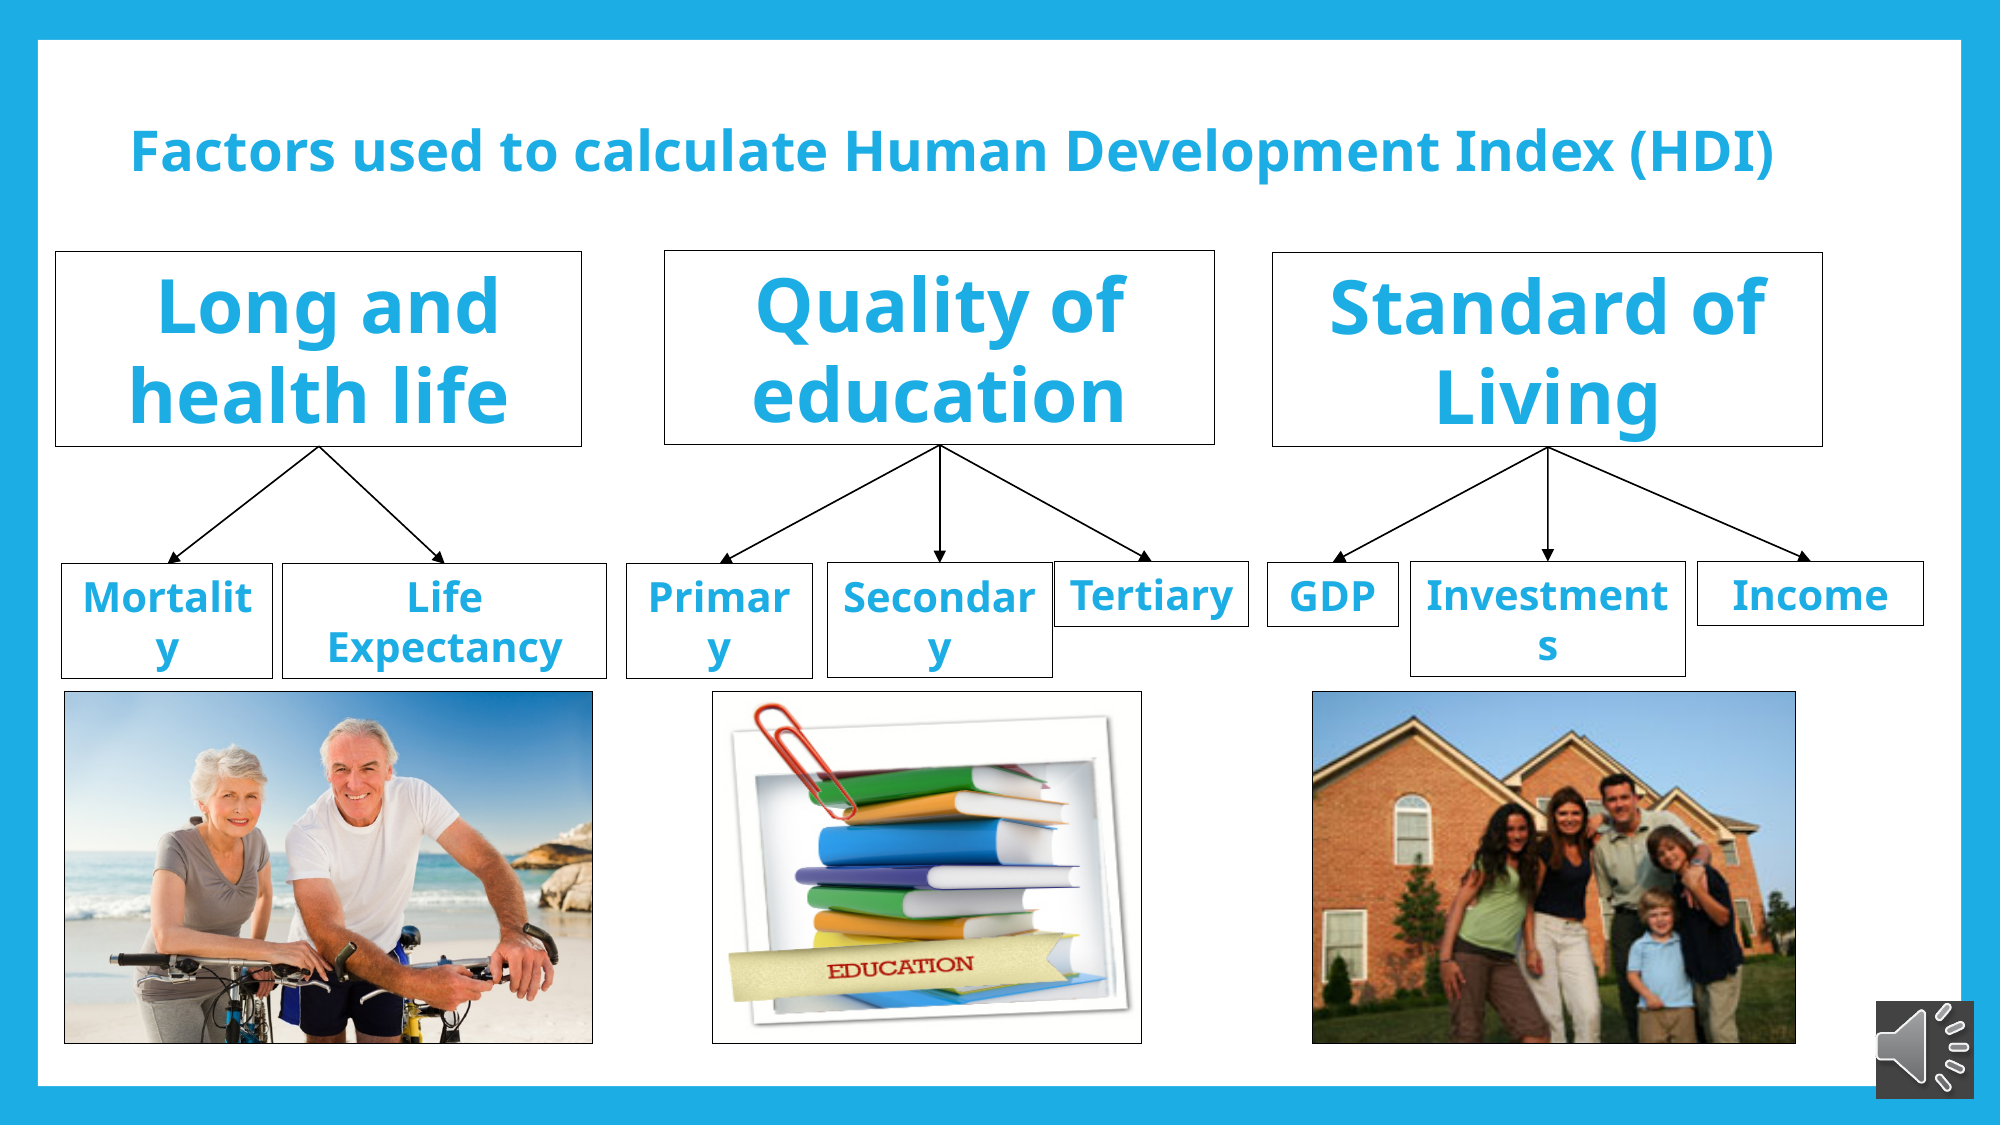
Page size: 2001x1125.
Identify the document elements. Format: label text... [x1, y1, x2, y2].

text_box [1547, 448, 1812, 562]
title Factors used to calculate Human Development Index (HDI) [115, 100, 1832, 207]
text_box Investments [1410, 572, 1686, 677]
text_box Long and health life [55, 251, 582, 447]
text_box Quality of education [664, 250, 1215, 445]
text_box Standard of Living [1272, 252, 1823, 447]
picture [1312, 691, 1797, 1044]
text_box Primary [626, 563, 813, 679]
text_box GDP [1267, 562, 1399, 627]
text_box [167, 448, 316, 565]
text_box Life Expectancy [282, 563, 607, 679]
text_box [939, 446, 1153, 562]
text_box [318, 448, 446, 565]
text_box Income [1697, 561, 1924, 626]
text_box Secondary [827, 570, 1053, 678]
picture [1874, 999, 1976, 1101]
picture [64, 691, 593, 1044]
text_box Mortality [61, 563, 273, 679]
picture [712, 691, 1143, 1044]
text_box Tertiary [1054, 561, 1249, 627]
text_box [1332, 448, 1545, 563]
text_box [718, 446, 937, 565]
